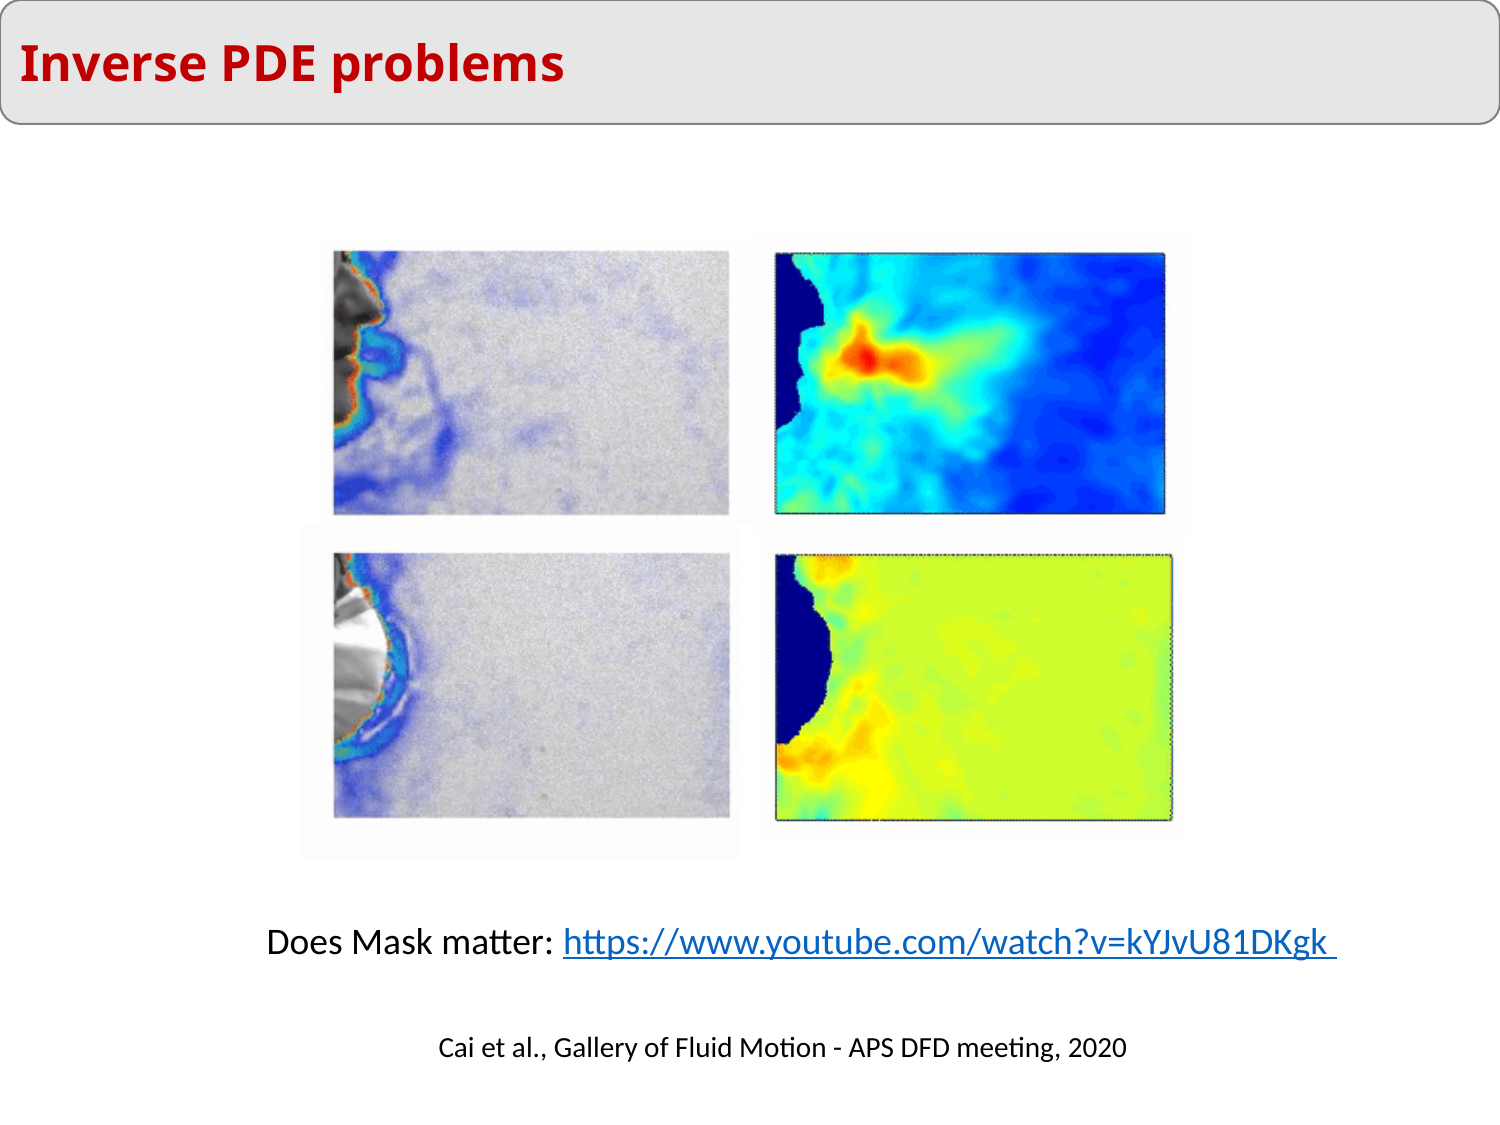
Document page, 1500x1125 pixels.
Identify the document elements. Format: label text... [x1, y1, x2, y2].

picture [300, 525, 742, 859]
text_box Inverse PDE problems [0, 0, 1500, 125]
text_box Does Mask matter: https://www.youtube.com/watch?v=kYJvU81DKgk [251, 909, 1352, 970]
picture [321, 233, 1194, 840]
text_box Cai et al., Gallery of Fluid Motion - APS DFD meeting, 2020 [423, 1020, 1148, 1071]
